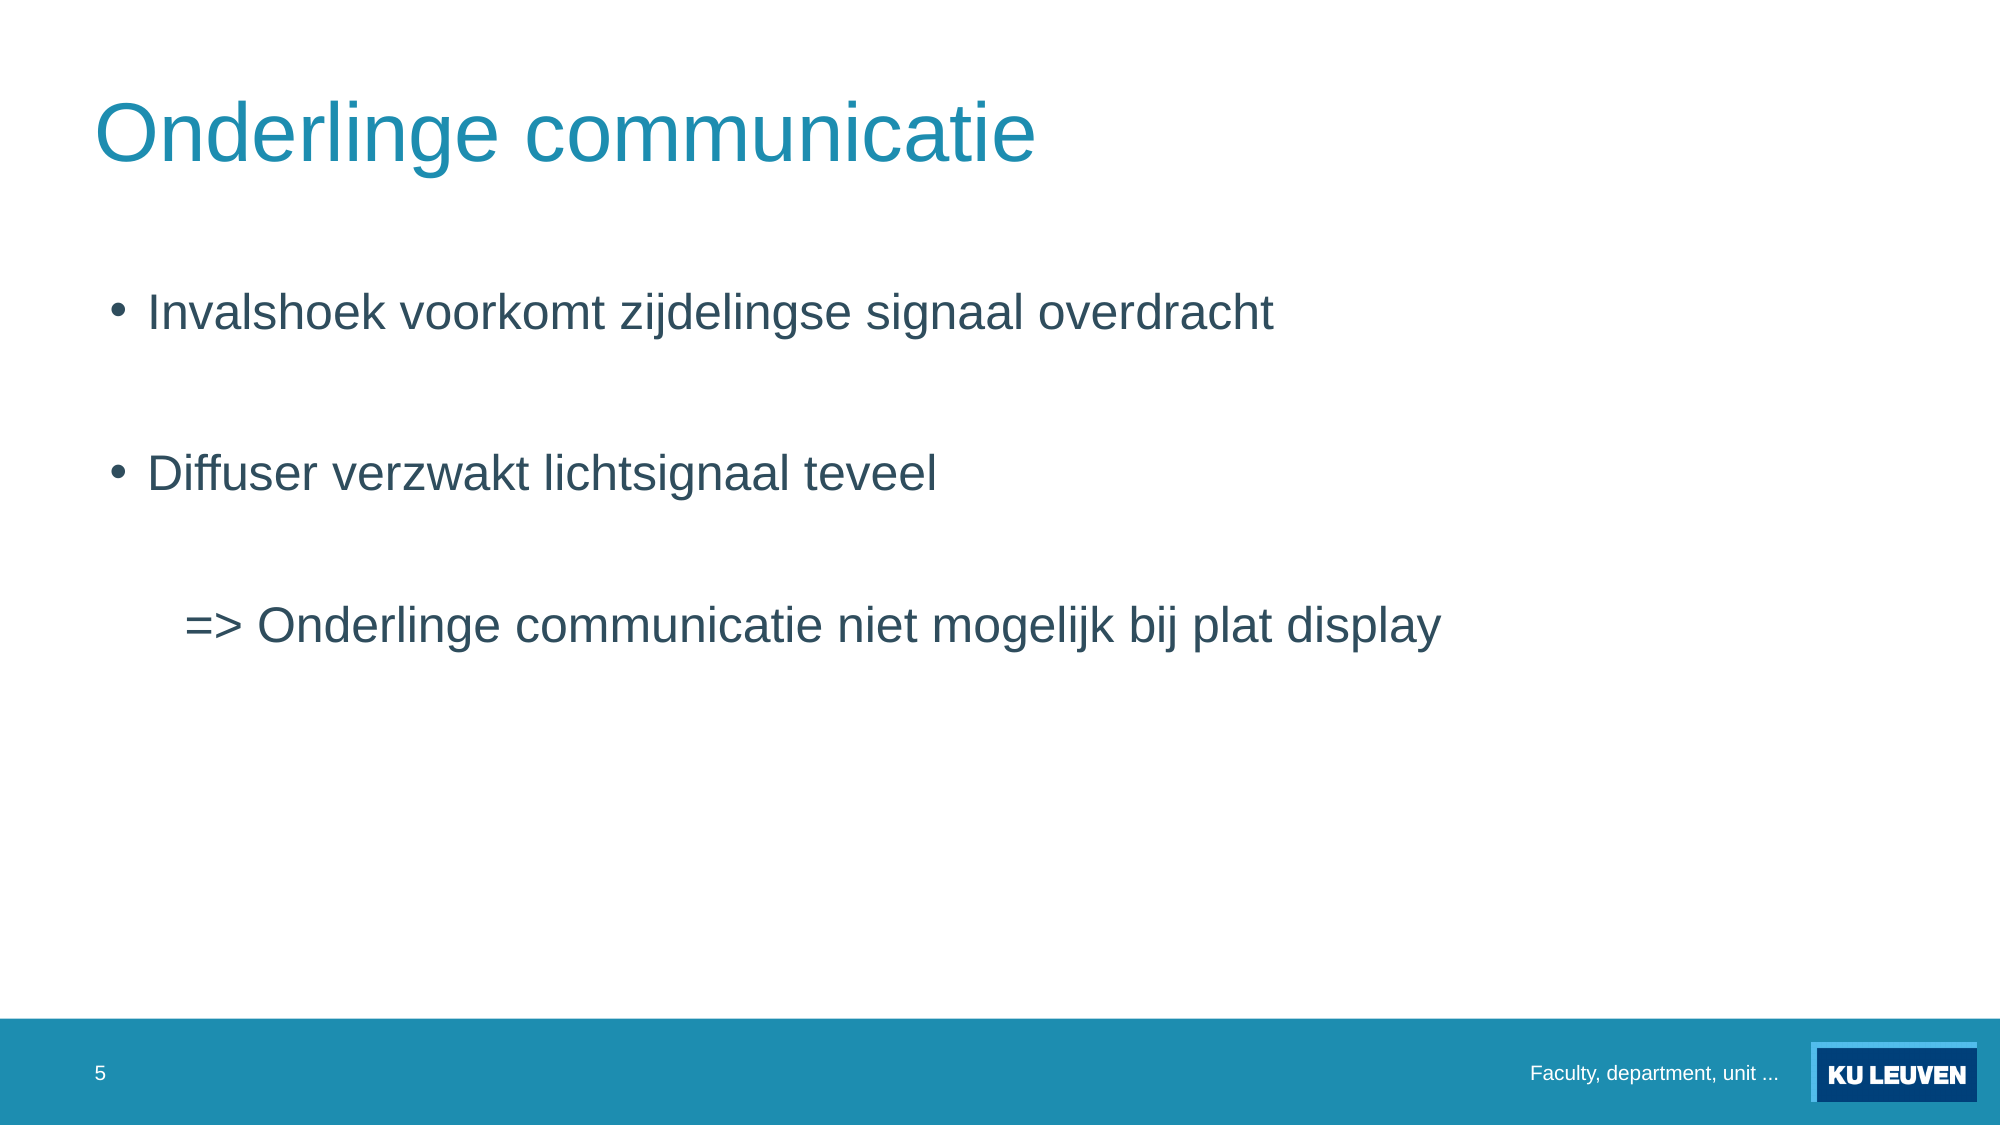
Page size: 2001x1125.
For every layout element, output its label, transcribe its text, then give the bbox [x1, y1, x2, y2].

footer Faculty, department, unit ... [989, 1018, 1809, 1125]
slide_number 5 [94, 1018, 201, 1125]
title Onderlinge communicatie [94, 33, 1906, 223]
list Invalshoek voorkomt zijdelingse signaal overdracht Diffuser verzwakt lichtsignaal teveel => Onderlinge communicatie niet mogelijk bij plat display [94, 271, 1906, 1004]
picture [1811, 1042, 1977, 1102]
